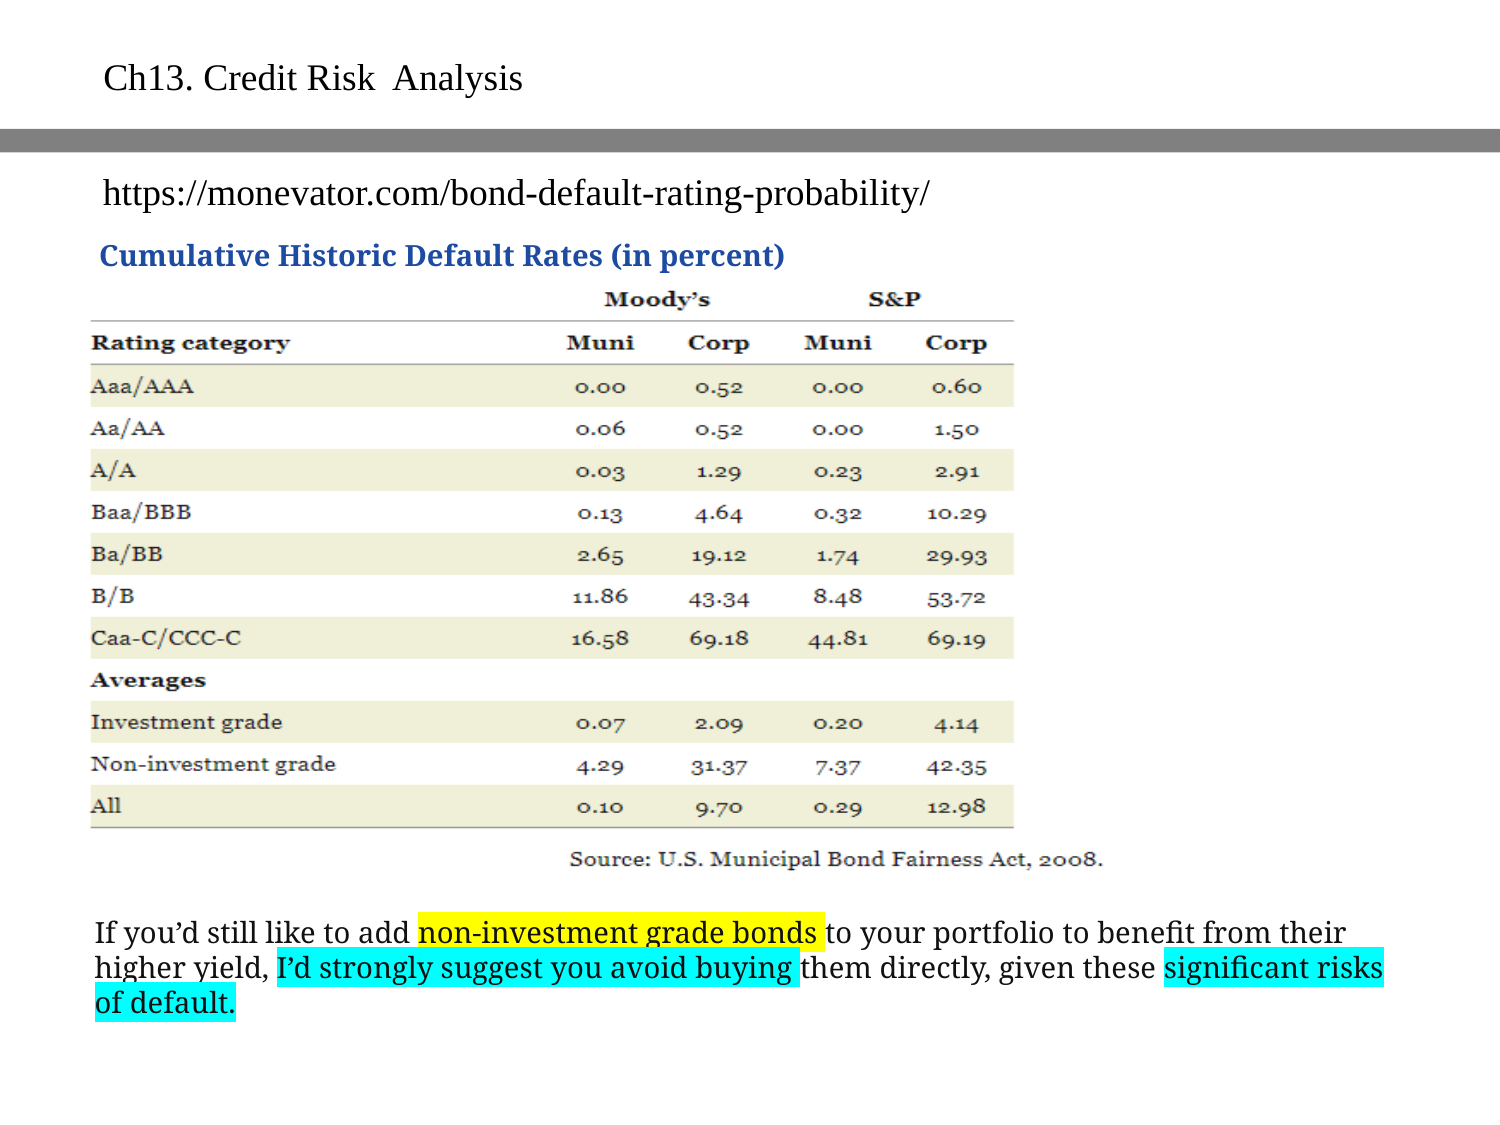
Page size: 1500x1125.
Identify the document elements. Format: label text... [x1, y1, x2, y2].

text_box If you’d still like to add non-investment grade bonds to your portfolio to benefit from their higher yield, I’d strongly suggest you avoid buying them directly, given these significant risks of default. [79, 906, 1421, 1027]
picture [86, 284, 1124, 876]
text_box https://monevator.com/bond-default-rating-probability/ [88, 160, 1282, 221]
text_box Cumulative Historic Default Rates (in percent) [84, 229, 1258, 280]
text_box Ch13. Credit Risk Analysis [88, 46, 644, 106]
text_box [22, 46, 1195, 129]
text_box [0, 128, 1500, 153]
